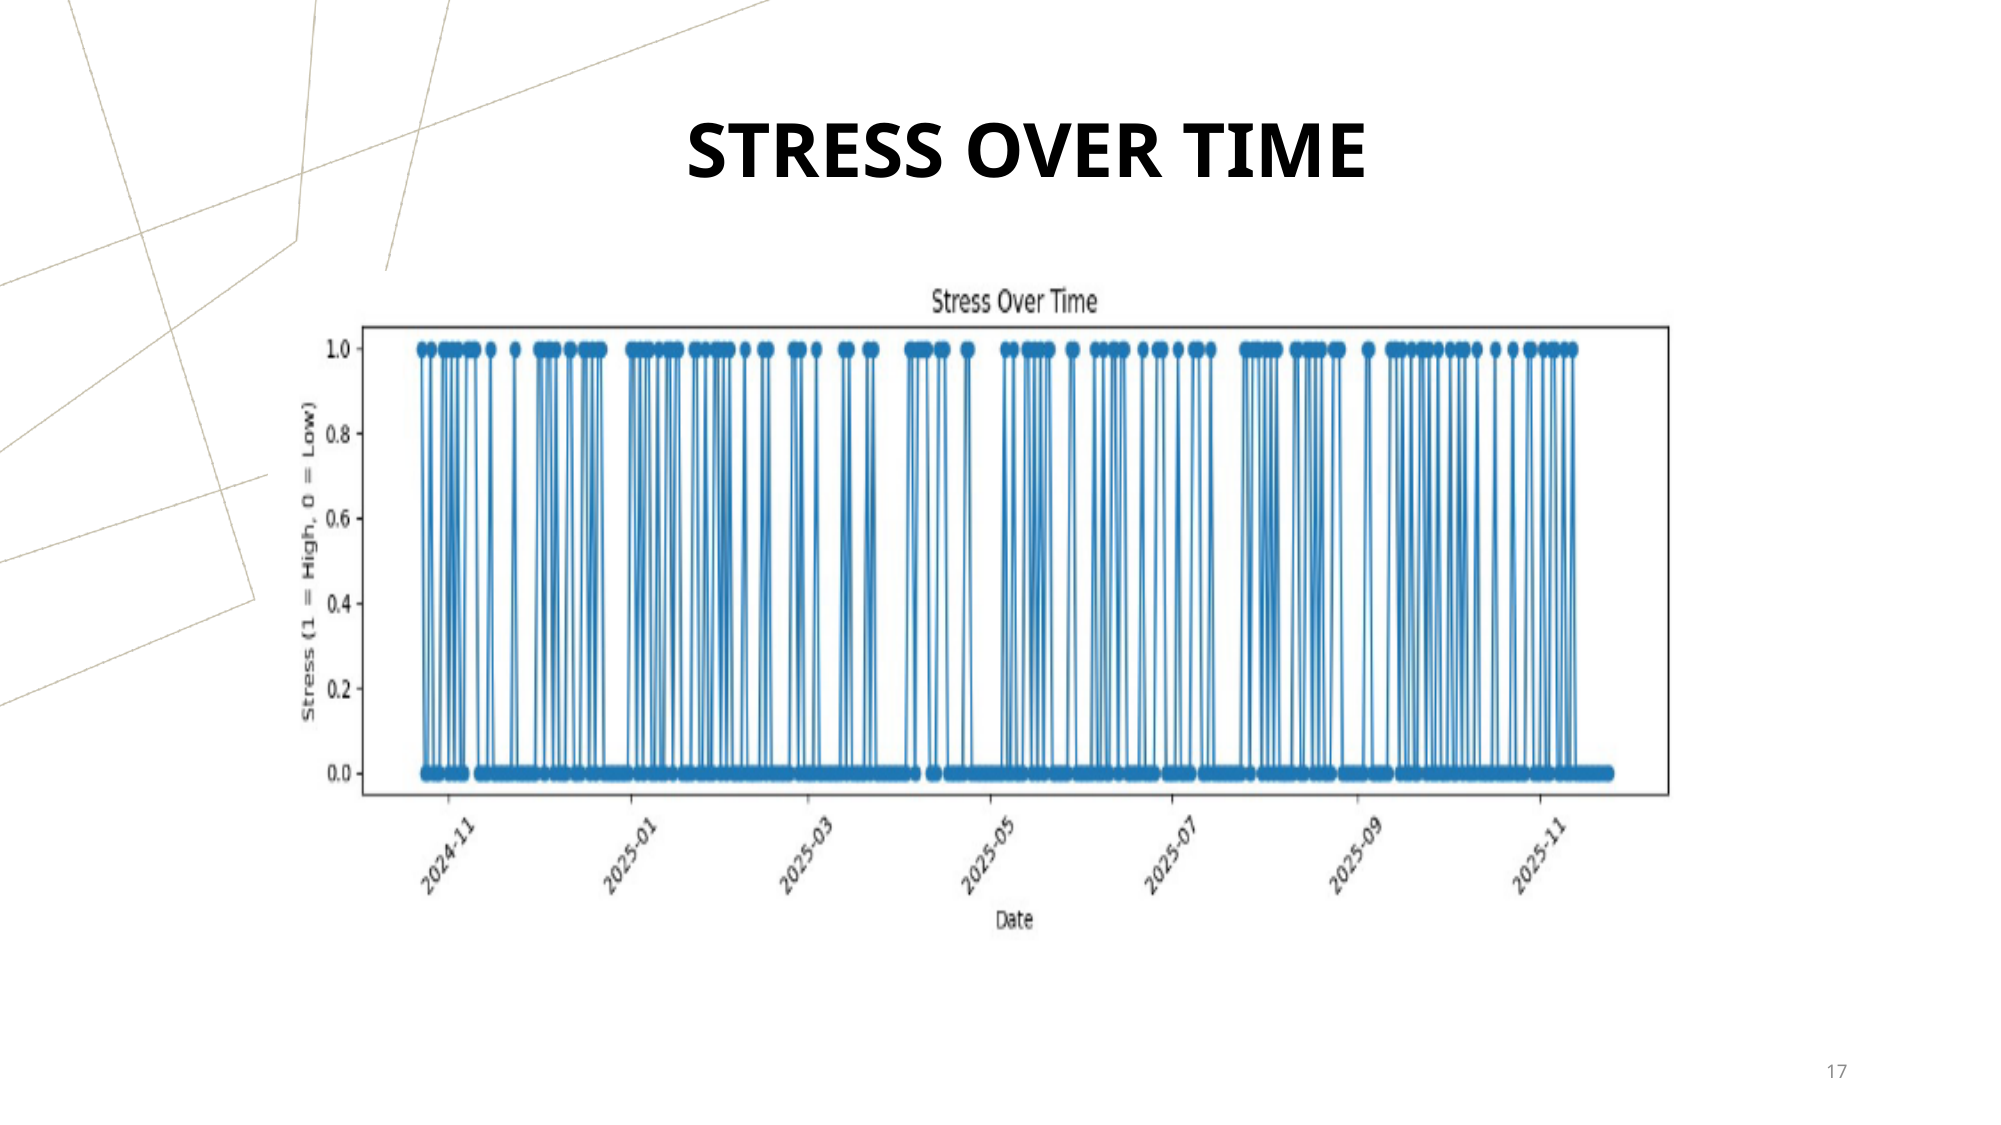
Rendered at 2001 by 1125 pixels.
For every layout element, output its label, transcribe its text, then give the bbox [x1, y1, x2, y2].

text_box STRESS OVER TIME [413, 94, 1642, 200]
picture [0, 0, 1757, 978]
slide_number 17 [1755, 1042, 1863, 1103]
